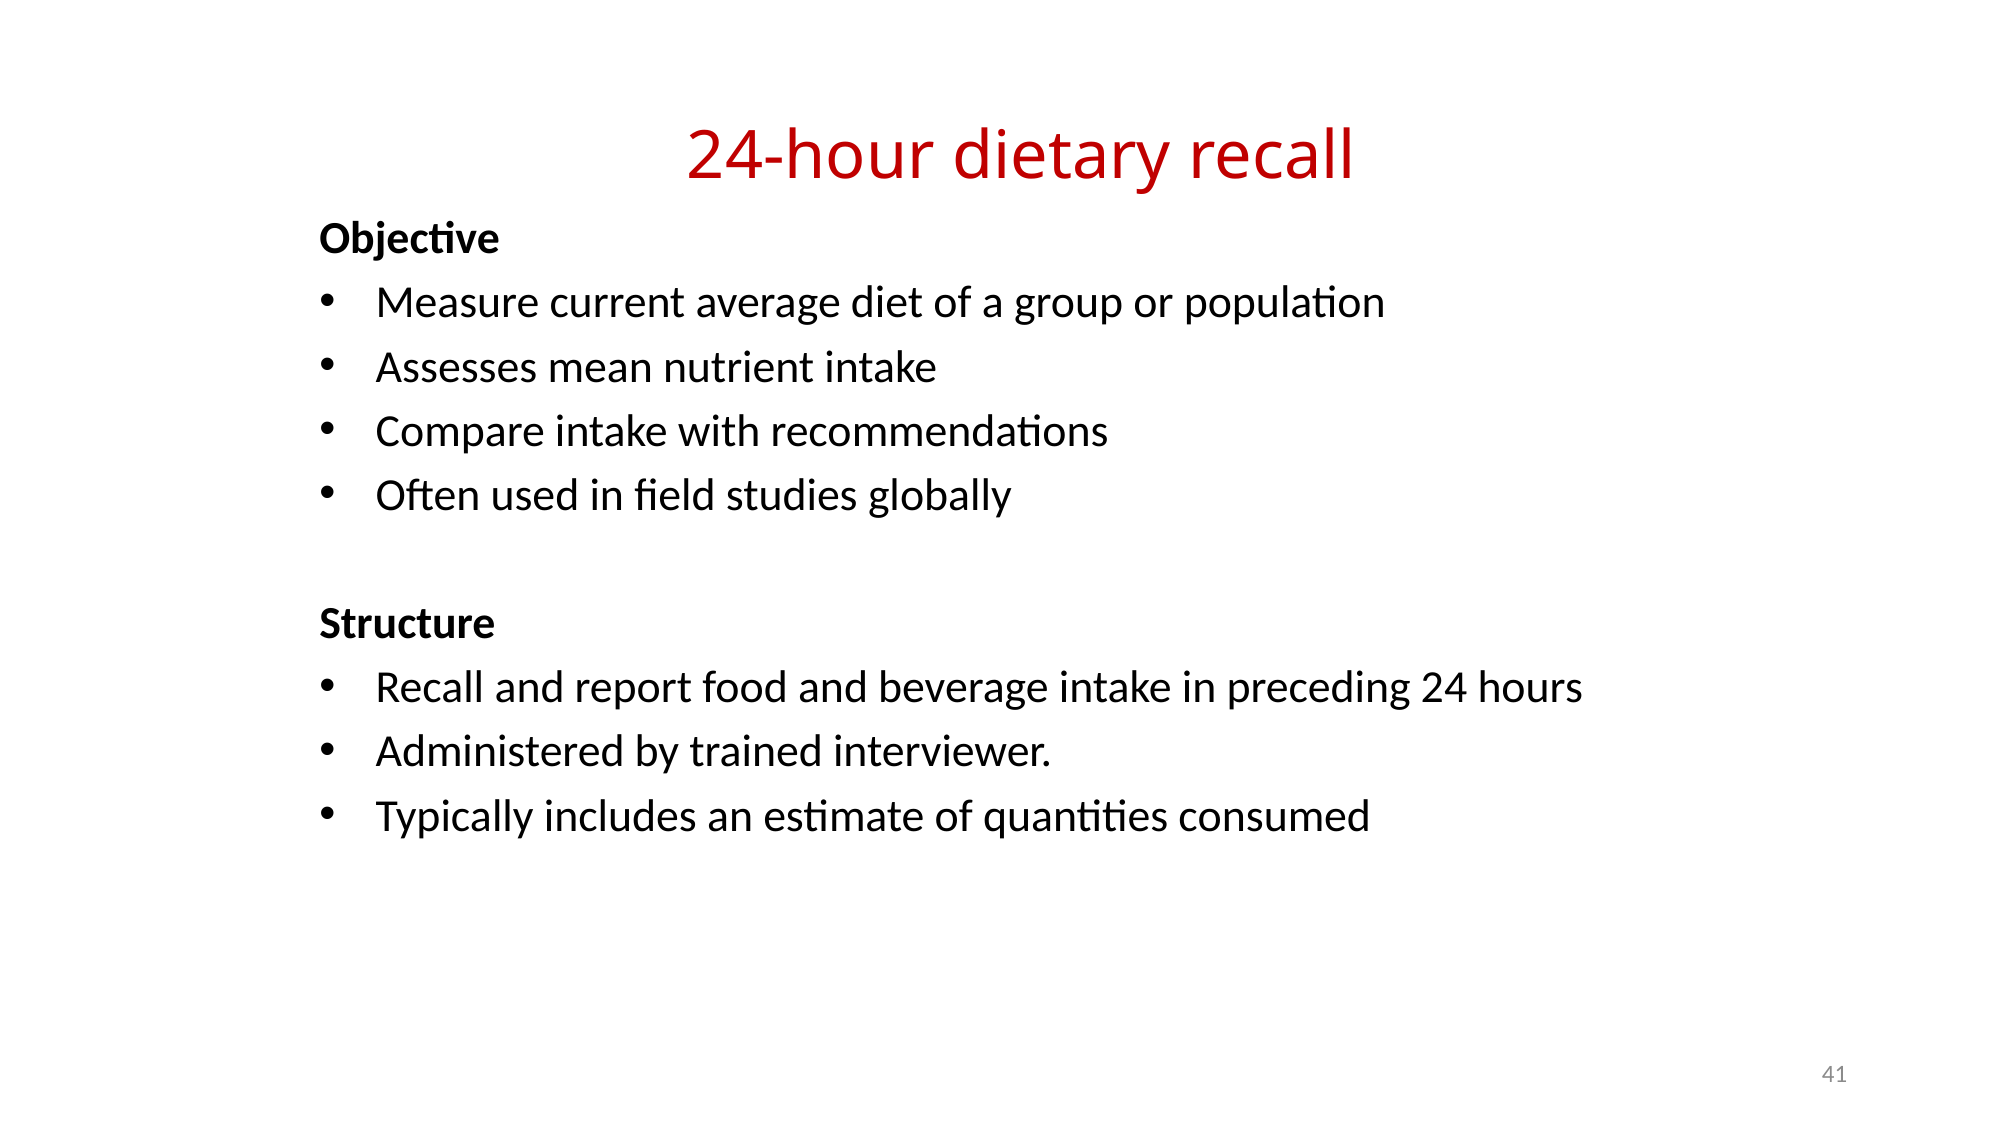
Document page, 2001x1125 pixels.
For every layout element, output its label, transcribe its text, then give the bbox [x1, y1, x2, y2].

slide_number 41 [1412, 1042, 1863, 1103]
text_box Objective Measure current average diet of a group or population Assesses mean nutrient intake Compare intake with recommendations Often used in field studies globally Structure Recall and report food and beverage intake in preceding 24 hours Administered by trained interviewer. Typically includes an estimate of quantities consumed [304, 200, 1647, 1026]
text_box 24-hour dietary recall [304, 104, 1740, 200]
